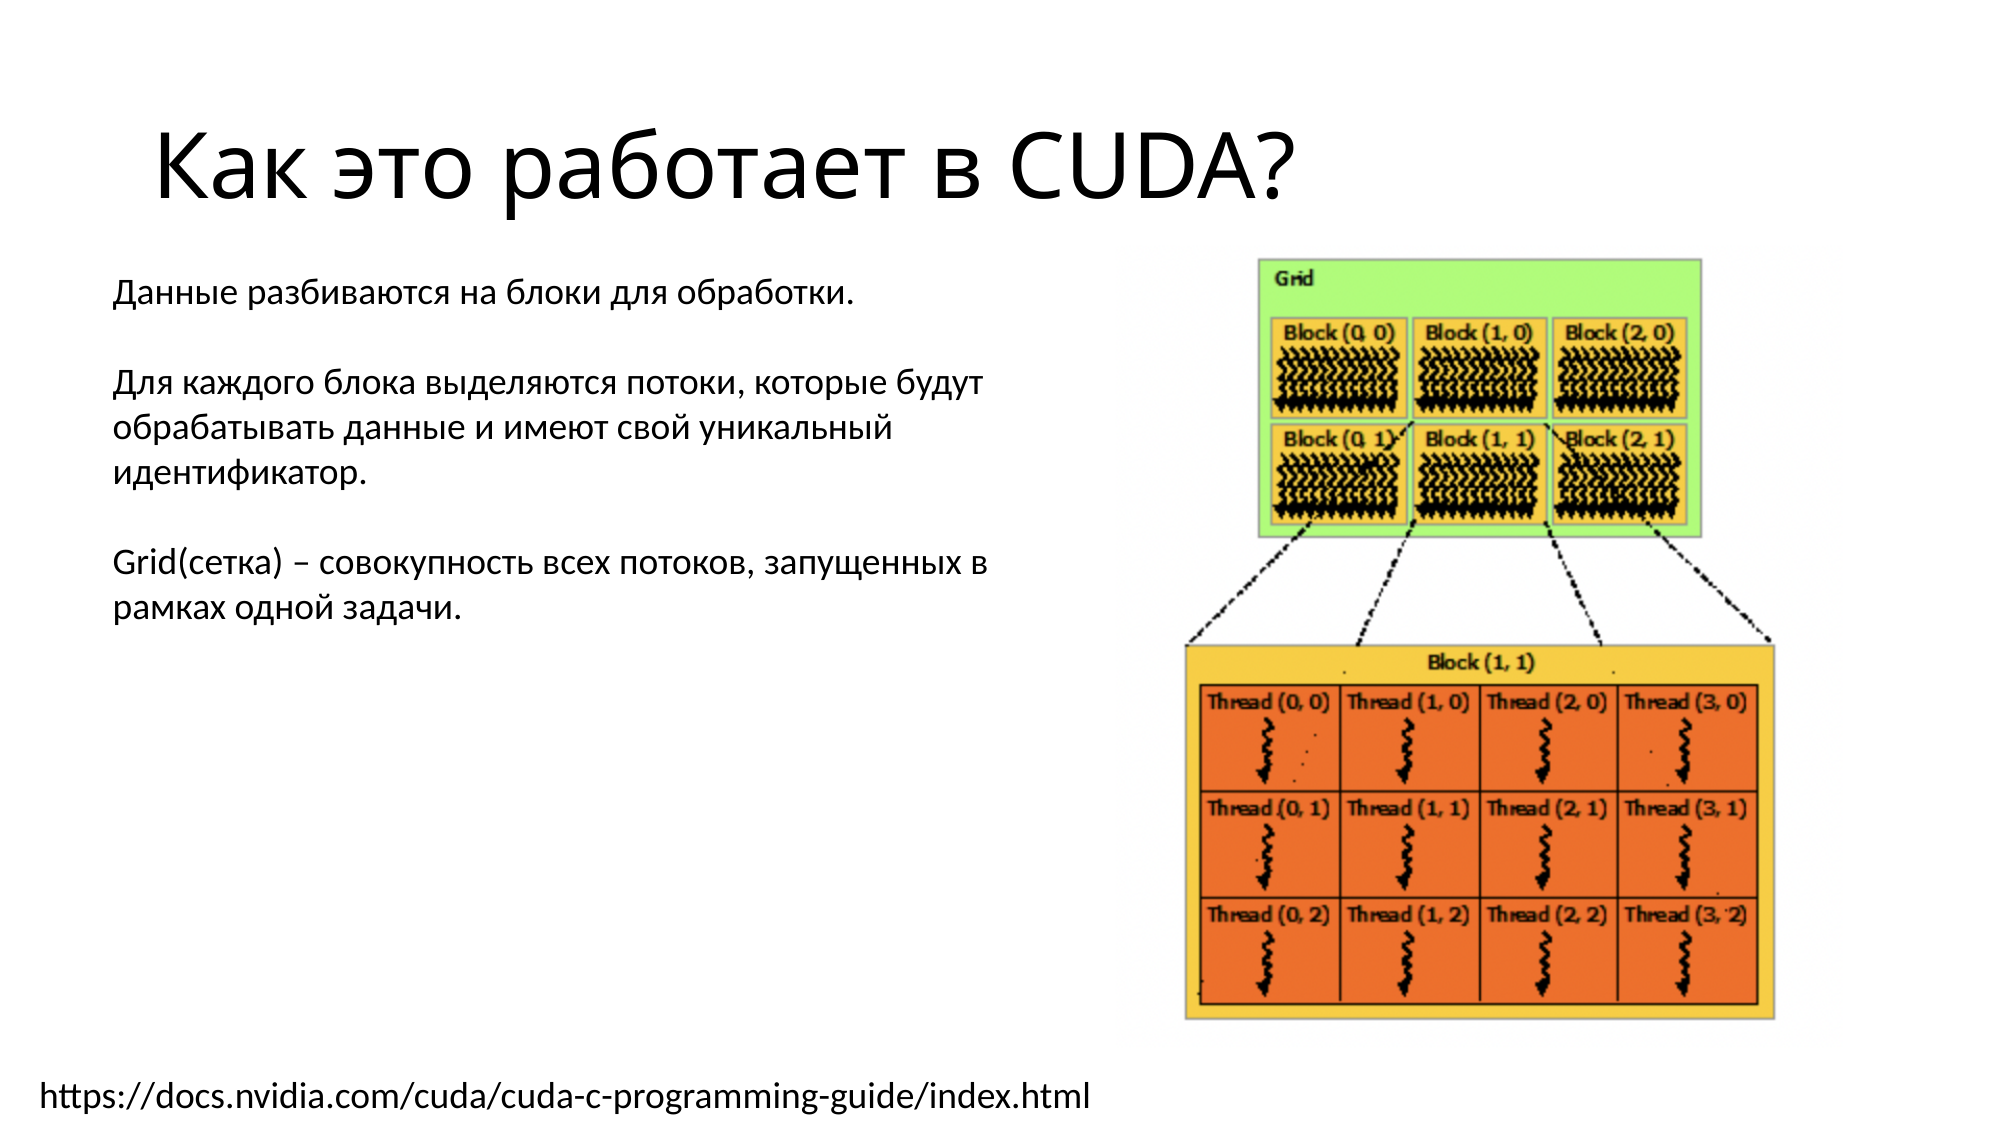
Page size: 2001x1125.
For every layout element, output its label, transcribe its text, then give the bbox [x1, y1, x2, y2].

title Как это работает в CUDA? [137, 59, 1863, 278]
picture [1115, 245, 1843, 1049]
text_box Данные разбиваются на блоки для обработки. Для каждого блока выделяются потоки, которые будут обрабатывать данные и имеют свой уникальный идентификатор. Grid(сетка) – совокупность всех потоков, запущенных в рамках одной задачи. [97, 259, 1085, 635]
text_box https://docs.nvidia.com/cuda/cuda-c-programming-guide/index.html [24, 1063, 1975, 1124]
